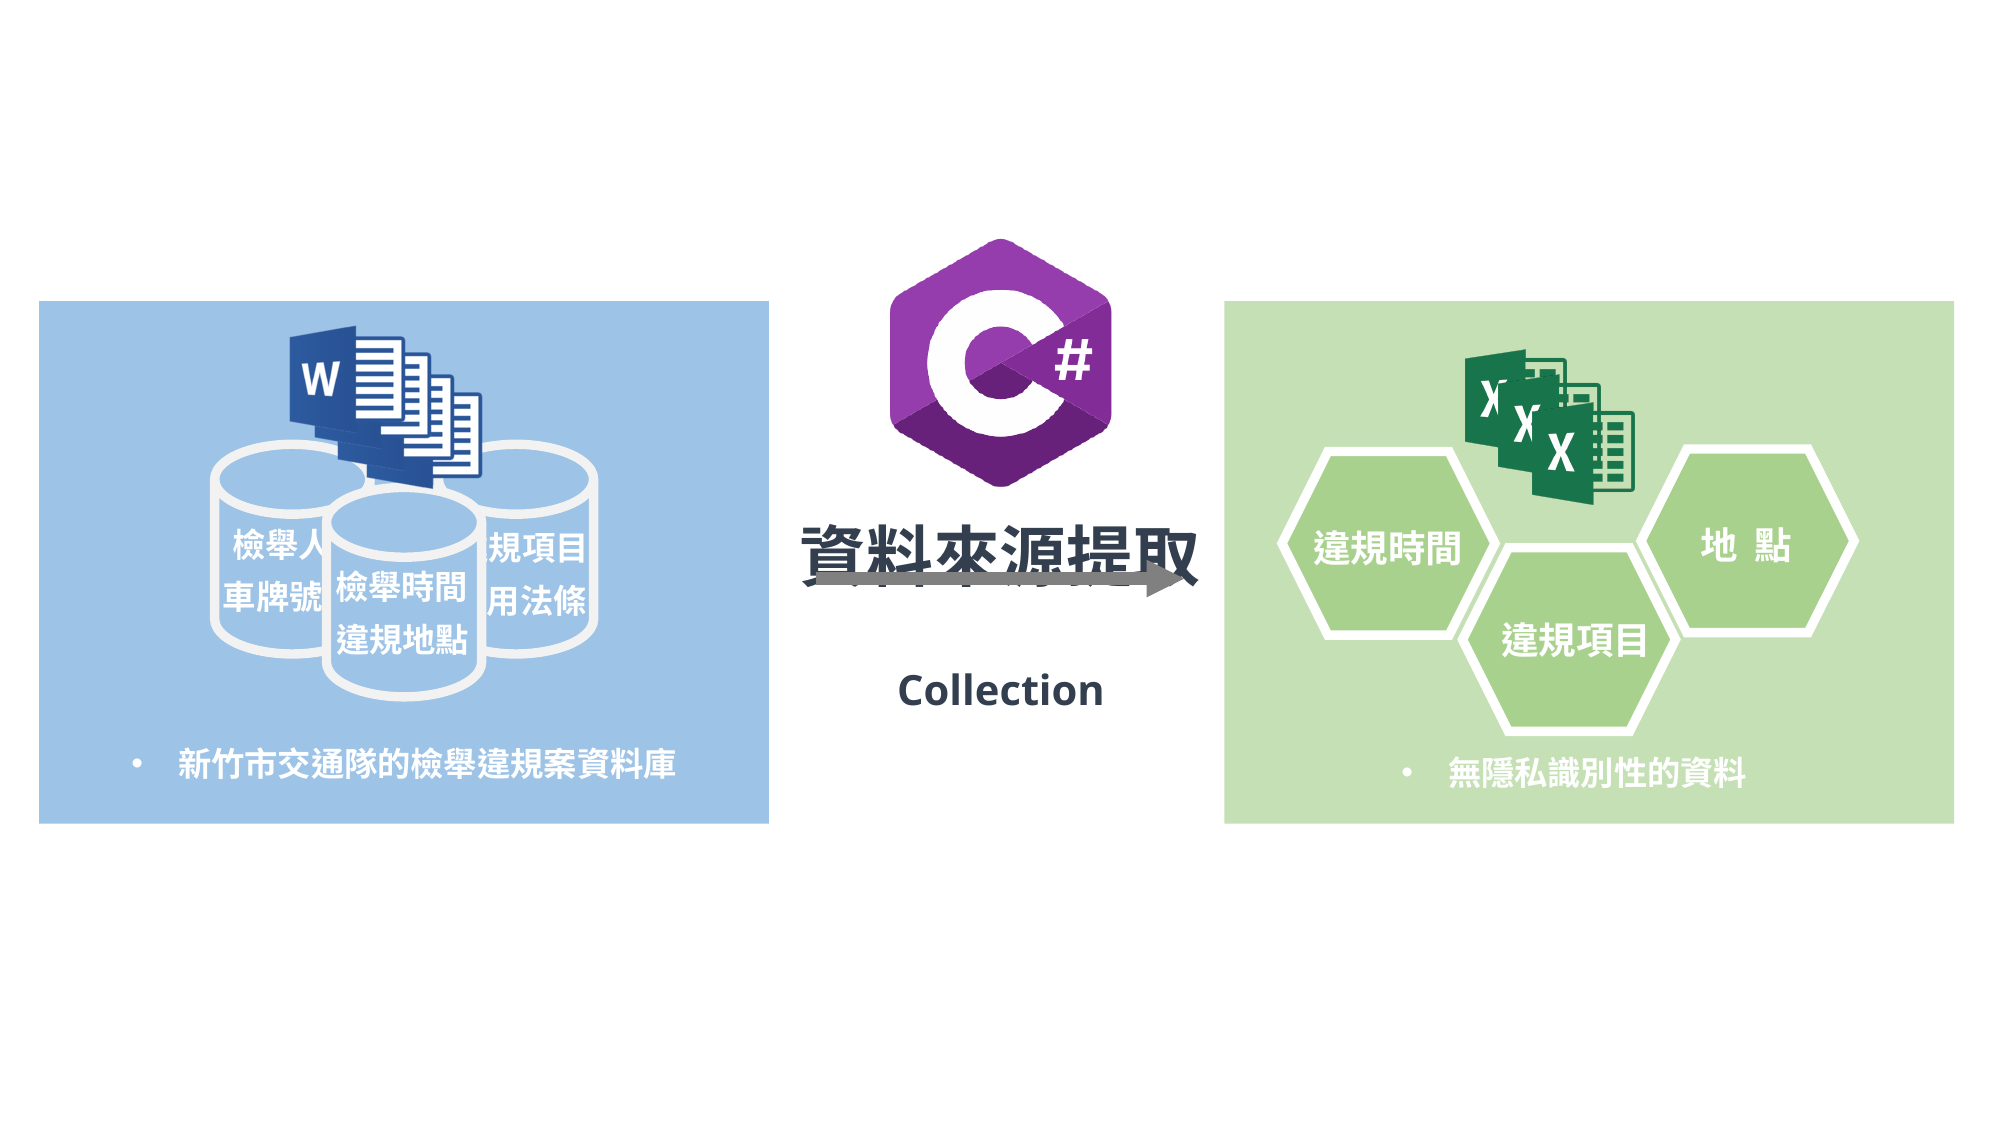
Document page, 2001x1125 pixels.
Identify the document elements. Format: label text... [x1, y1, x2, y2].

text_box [1202, 301, 1955, 824]
text_box Collection [776, 605, 1202, 721]
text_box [32, 301, 776, 824]
text_box 資料來源提取 [776, 427, 1202, 602]
picture [792, 153, 1210, 571]
